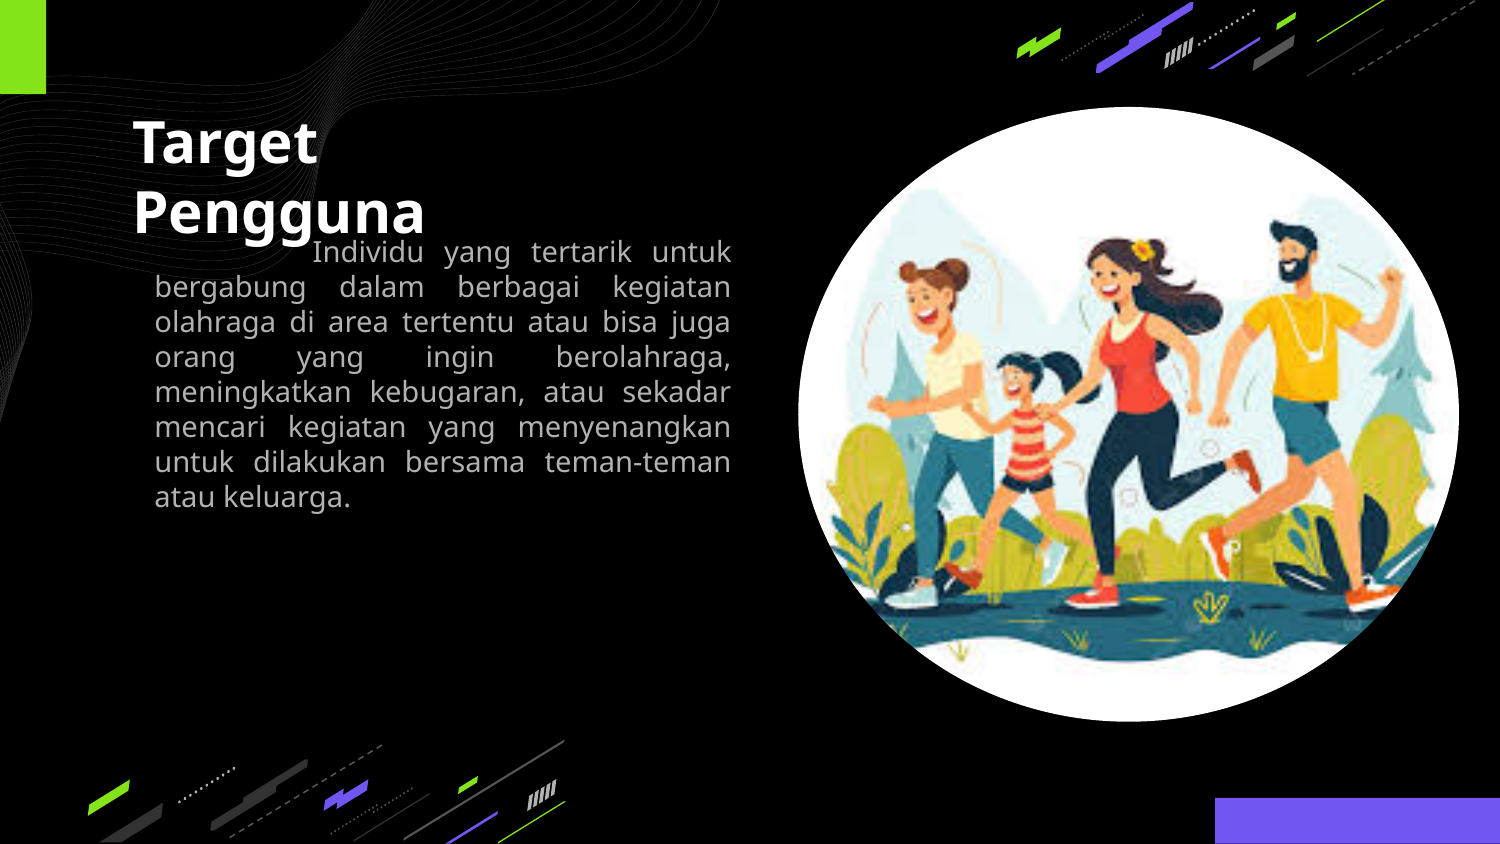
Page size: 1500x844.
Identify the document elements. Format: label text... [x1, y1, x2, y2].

title Target Pengguna [116, 90, 642, 181]
picture [797, 106, 1460, 722]
list Individu yang tertarik untuk bergabung dalam berbagai kegiatan olahraga di area tertentu atau bisa juga orang yang ingin berolahraga, meningkatkan kebugaran, atau sekadar mencari kegiatan yang menyenangkan untuk dilakukan bersama teman-teman atau keluarga. [116, 218, 747, 565]
